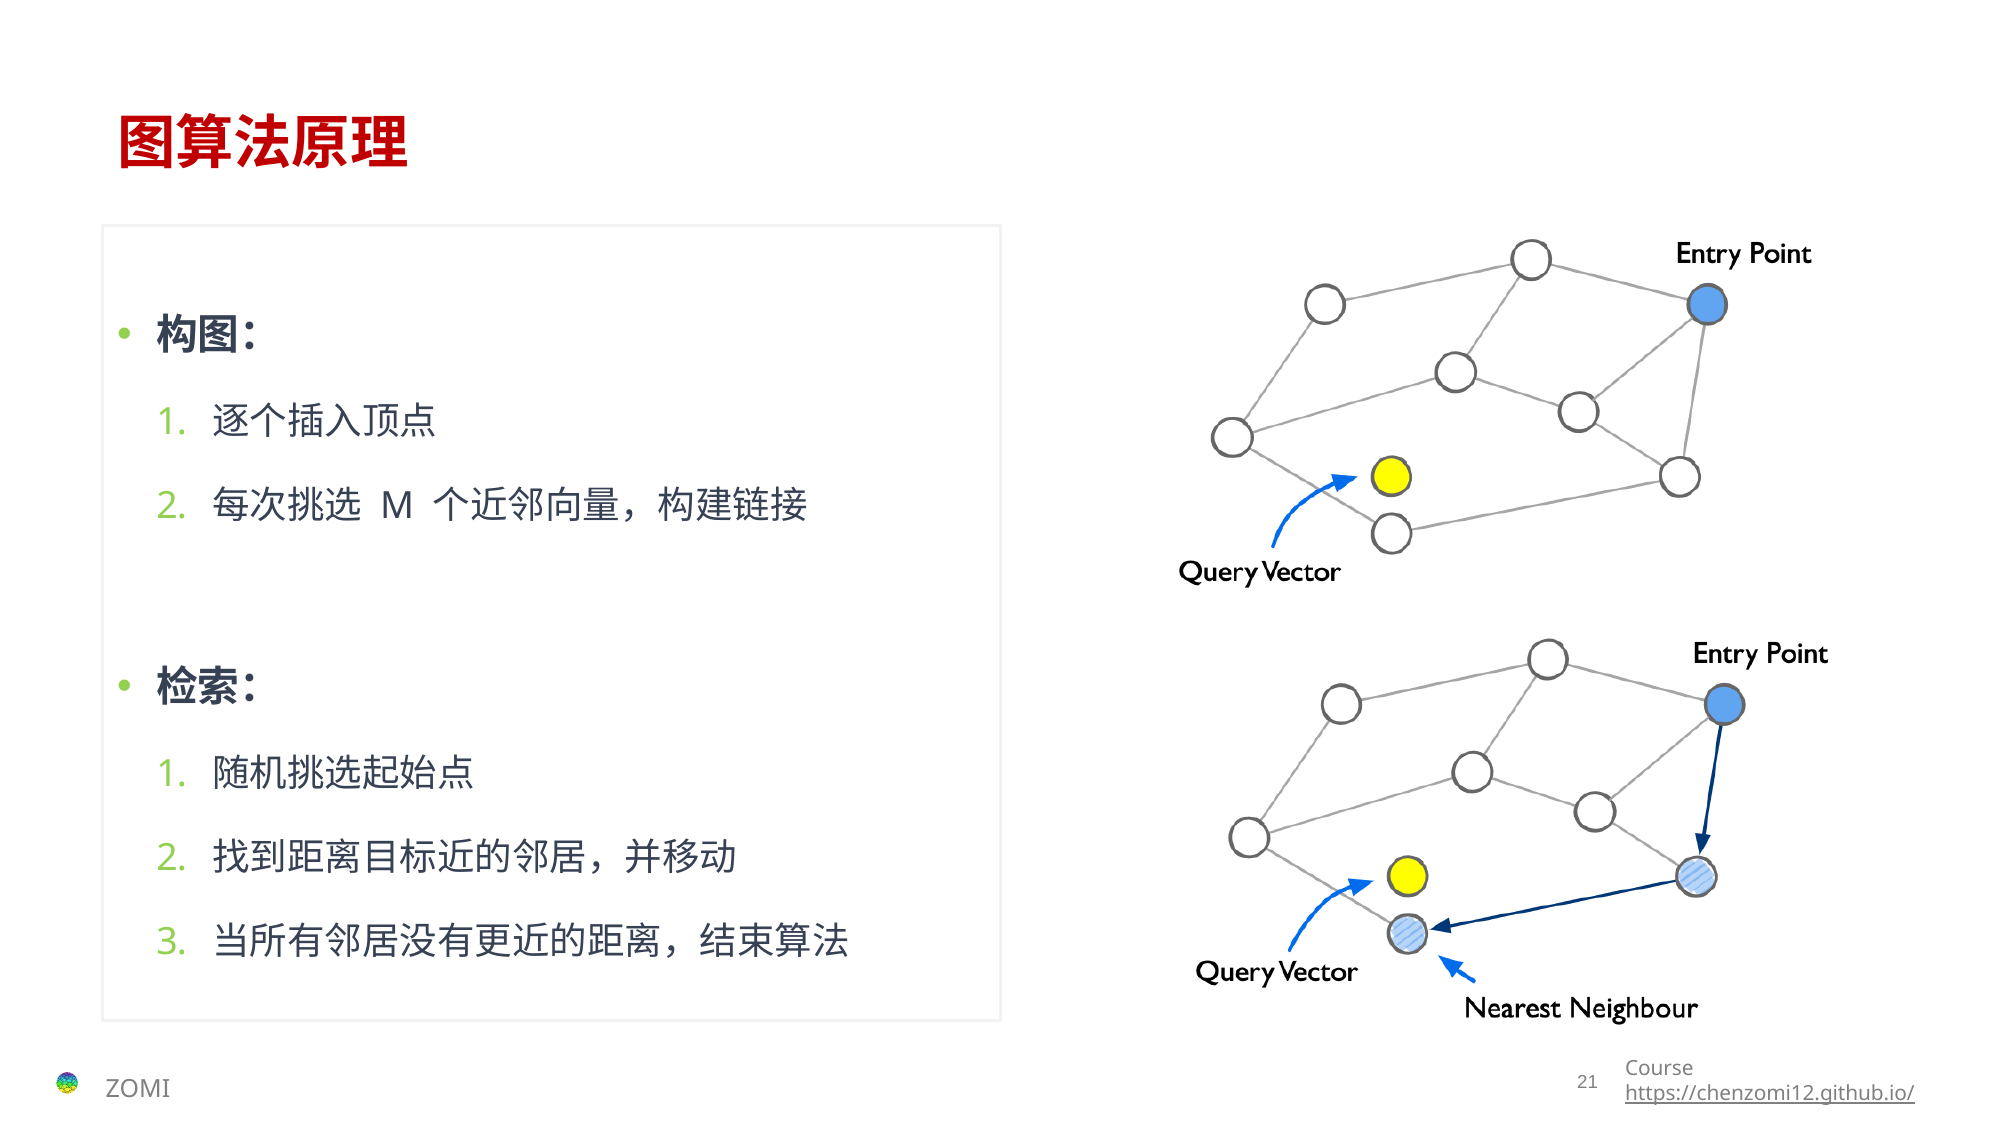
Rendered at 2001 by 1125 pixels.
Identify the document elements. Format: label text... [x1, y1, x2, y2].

text_box 构图： 逐个插入顶点 每次挑选 M 个近邻向量，构建链接 检索： 随机挑选起始点 找到距离目标近的邻居，并移动 当所有邻居没有更近的距离，结束算法 [102, 225, 1001, 1021]
picture [57, 1073, 77, 1093]
picture [1161, 224, 1860, 1034]
title 图算法原理 [102, 91, 1901, 189]
